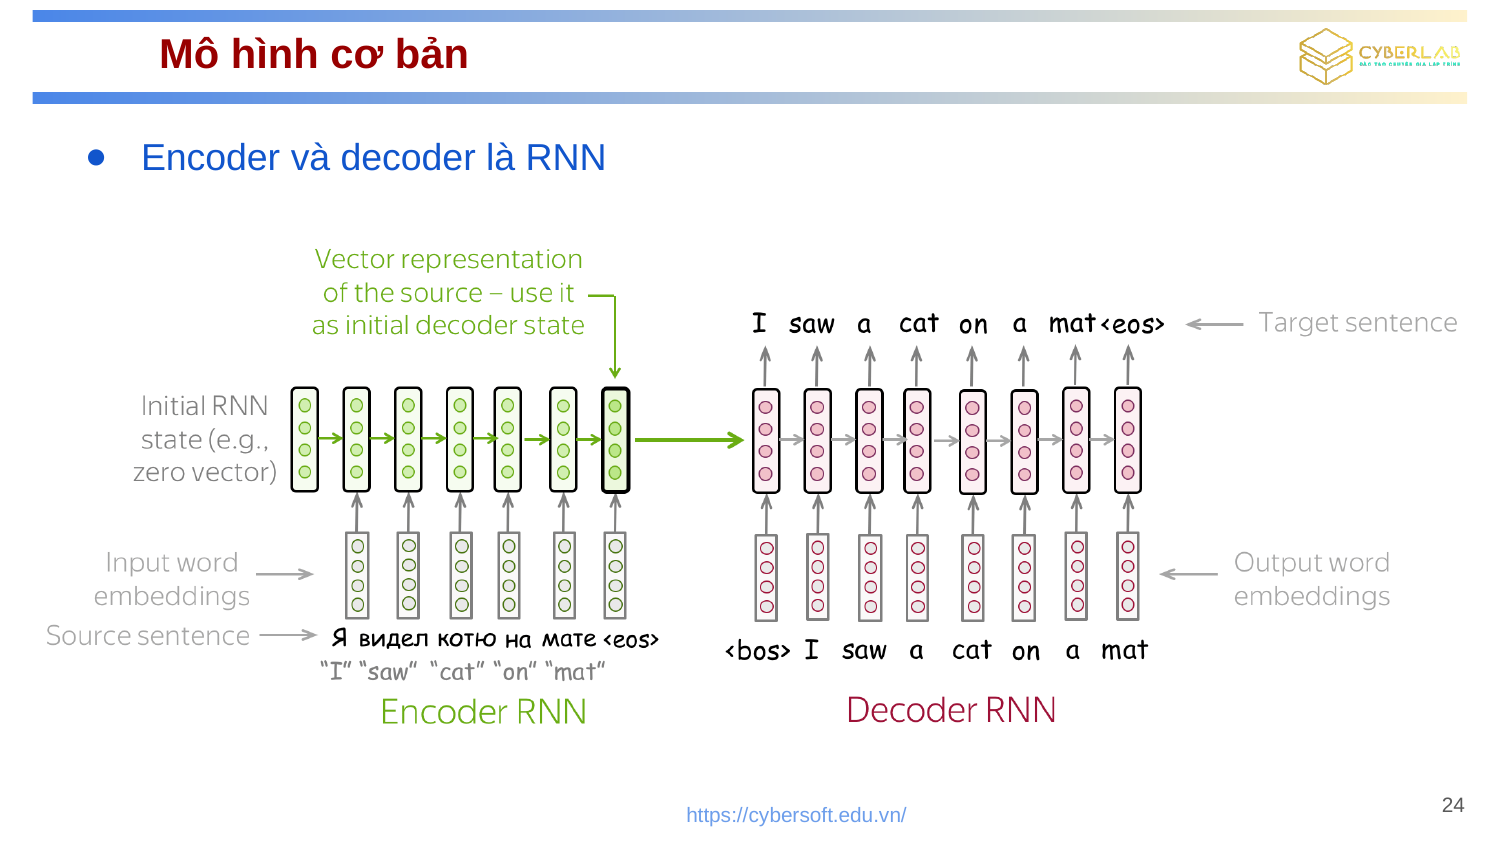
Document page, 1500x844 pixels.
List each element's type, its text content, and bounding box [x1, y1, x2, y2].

list Encoder và decoder là RNN [51, 111, 1449, 239]
picture [1449, 28, 1468, 85]
picture [38, 240, 1461, 733]
title Mô hình cơ bản [144, 12, 1449, 93]
slide_number 24 [1389, 782, 1480, 830]
